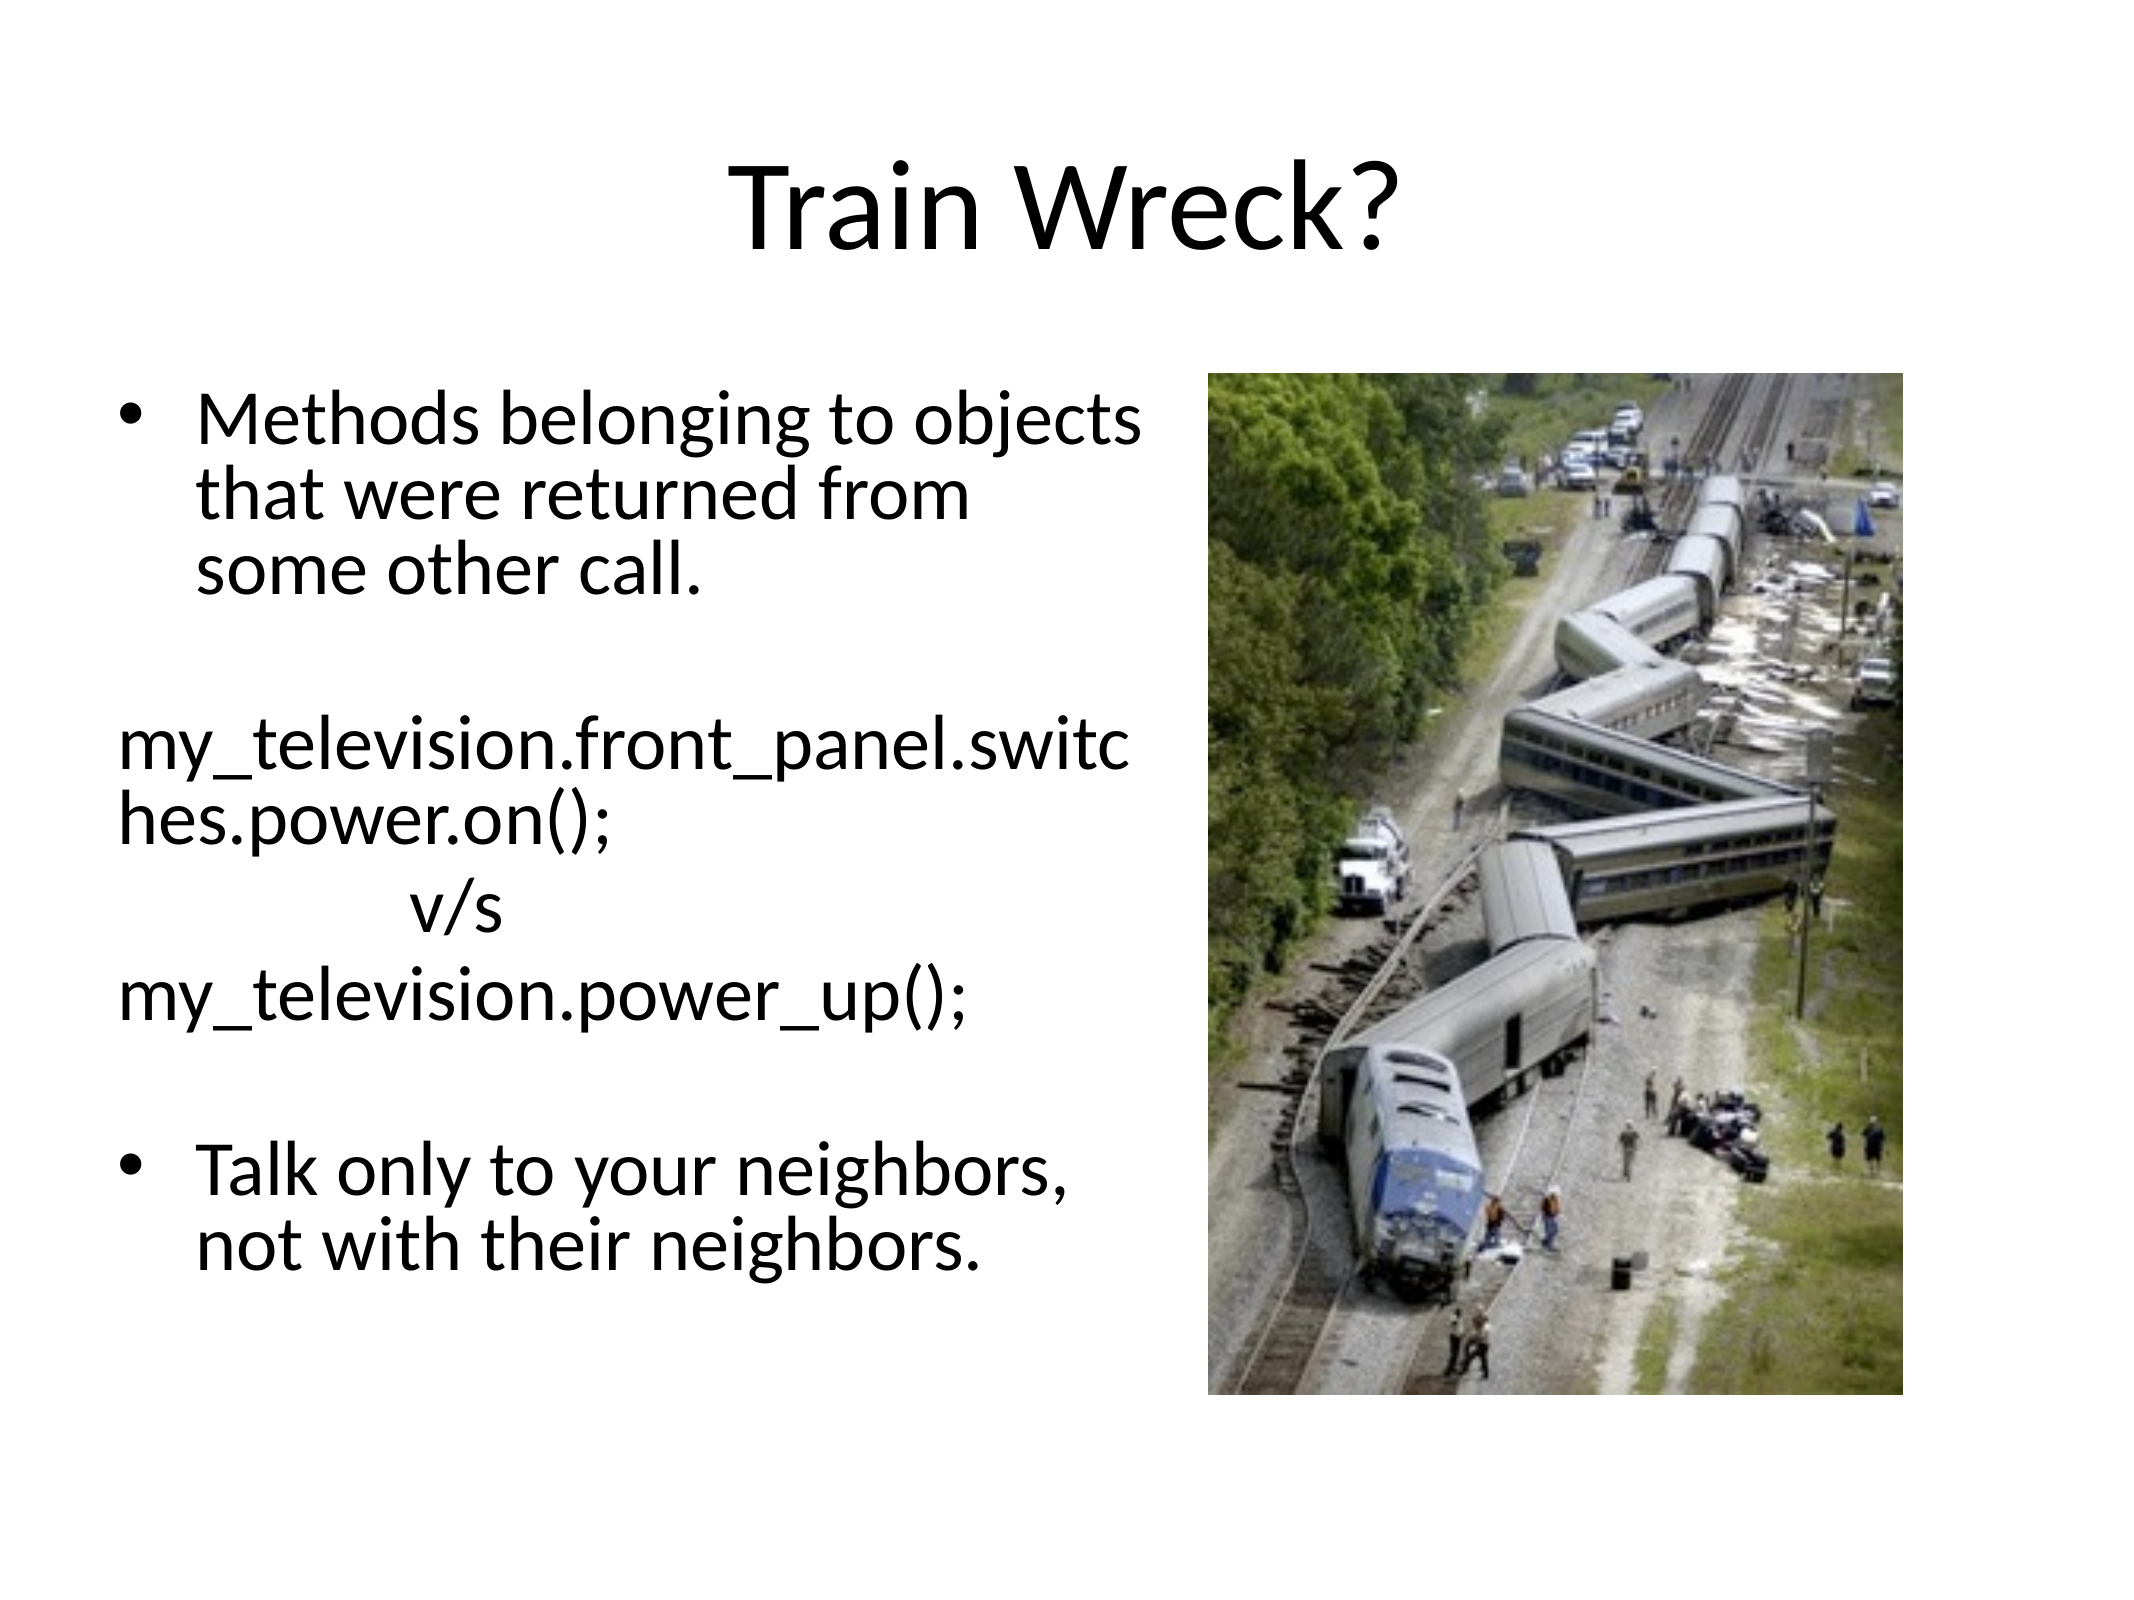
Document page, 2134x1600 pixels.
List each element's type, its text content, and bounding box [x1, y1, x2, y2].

list Methods belonging to objects that were returned from some other call. my_television.front_panel.switches.power.on(); v/s my_television.power_up(); Talk only to your neighbors, not with their neighbors. [106, 372, 1174, 1430]
picture [1208, 373, 1903, 1395]
title Train Wreck? [106, 63, 2028, 332]
